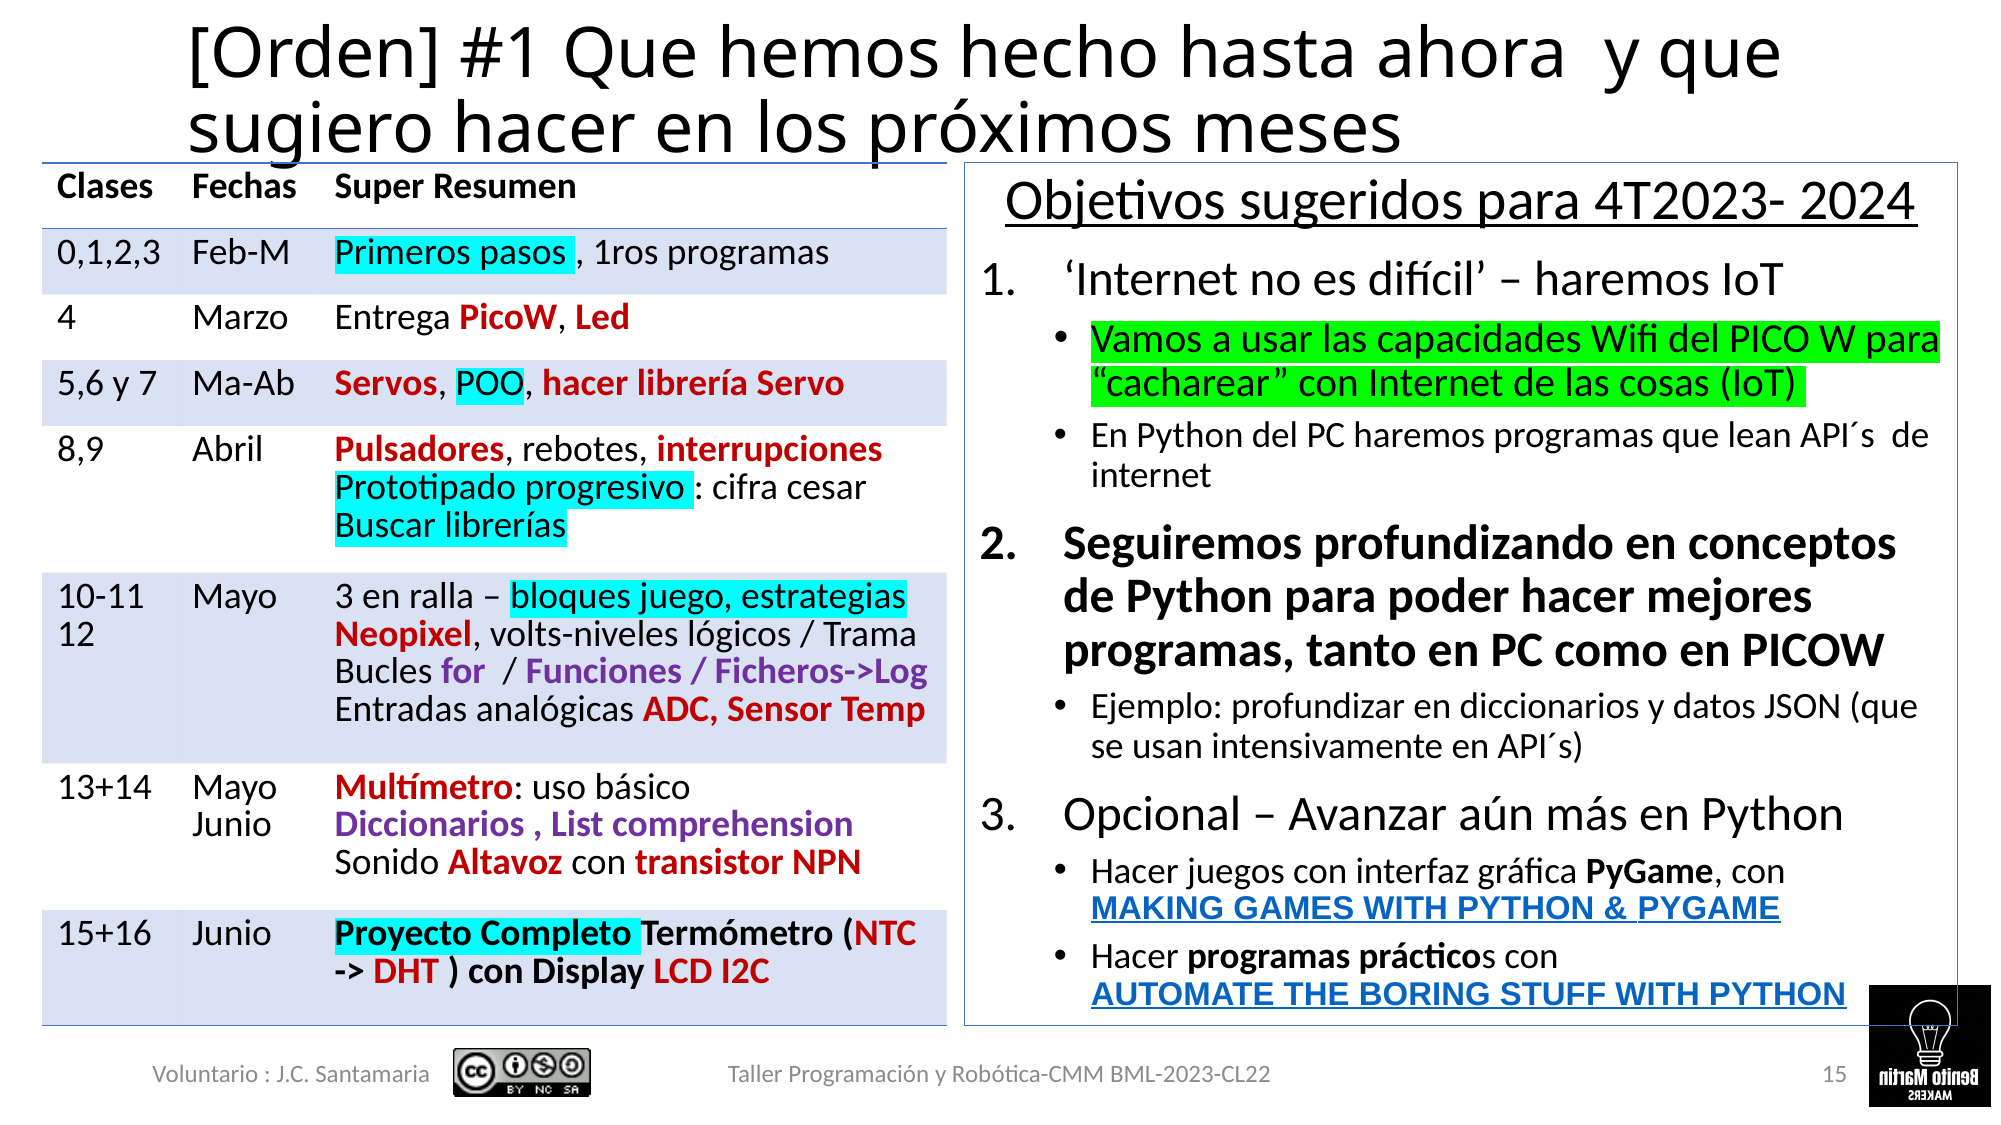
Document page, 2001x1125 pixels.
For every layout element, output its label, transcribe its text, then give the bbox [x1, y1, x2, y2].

table_cell Abril [177, 426, 320, 573]
table_cell 15+16 [42, 910, 177, 1025]
table_cell Ma-Ab [177, 360, 320, 426]
table_cell Pulsadores, rebotes, interrupciones Prototipado progresivo : cifra cesar Buscar librerías [320, 426, 947, 573]
table_cell 8,9 [42, 426, 177, 573]
footer Taller Programación y Robótica-CMM BML-2023-CL22 [662, 1042, 1338, 1103]
table_cell Proyecto Completo Termómetro (NTC -> DHT ) con Display LCD I2C [320, 910, 947, 1025]
table_cell 5,6 y 7 [42, 360, 177, 426]
table_cell Multímetro: uso básico Diccionarios , List comprehension Sonido Altavoz con transistor NPN [320, 763, 947, 910]
title [Orden] #1 Que hemos hecho hasta ahora y que sugiero hacer en los próximos meses [172, 8, 1898, 176]
table_header Fechas [177, 164, 320, 228]
slide_number 15 [1412, 1042, 1863, 1103]
table_cell Mayo Junio [177, 763, 320, 910]
table_cell 4 [42, 294, 177, 360]
table_cell 13+14 [42, 763, 177, 910]
table_cell Junio [177, 910, 320, 1025]
table_cell 10-11 12 [42, 573, 177, 763]
table_cell Mayo [177, 573, 320, 763]
slide_number Voluntario : J.C. Santamaria [137, 1042, 588, 1103]
table_cell 3 en ralla – bloques juego, estrategias Neopixel, volts-niveles lógicos / Trama Bucles for / Funciones / Ficheros->Log Entradas analógicas ADC, Sensor Temp [320, 573, 947, 763]
table_cell 0,1,2,3 [42, 229, 177, 294]
table_cell Feb-M [177, 229, 320, 294]
table_header Clases [42, 164, 177, 228]
table_cell Servos, POO, hacer librería Servo [320, 360, 947, 426]
table_cell Entrega PicoW, Led [320, 294, 947, 360]
table_header Super Resumen [320, 164, 947, 228]
list Objetivos sugeridos para 4T2023- 2024 ‘Internet no es difícil’ – haremos IoT Vamos a usar las capacidades Wifi del PICO W para “cacharear” con Internet de las cosas (IoT) En Python del PC haremos programas que lean API´s de internet Seguiremos profundizando en conceptos de Python para poder hacer mejores programas, tanto en PC como en PICOW Ejemplo: profundizar en diccionarios y datos JSON (que se usan intensivamente en API´s) Opcional – Avanzar aún más en Python Hacer juegos con interfaz gráfica PyGame, con Making Games with Python & Pygame Hacer programas prácticos con Automate the Boring Stuff with Python [964, 162, 1958, 1026]
picture [1869, 985, 1991, 1107]
table_cell Marzo [177, 294, 320, 360]
table_cell Primeros pasos , 1ros programas [320, 229, 947, 294]
